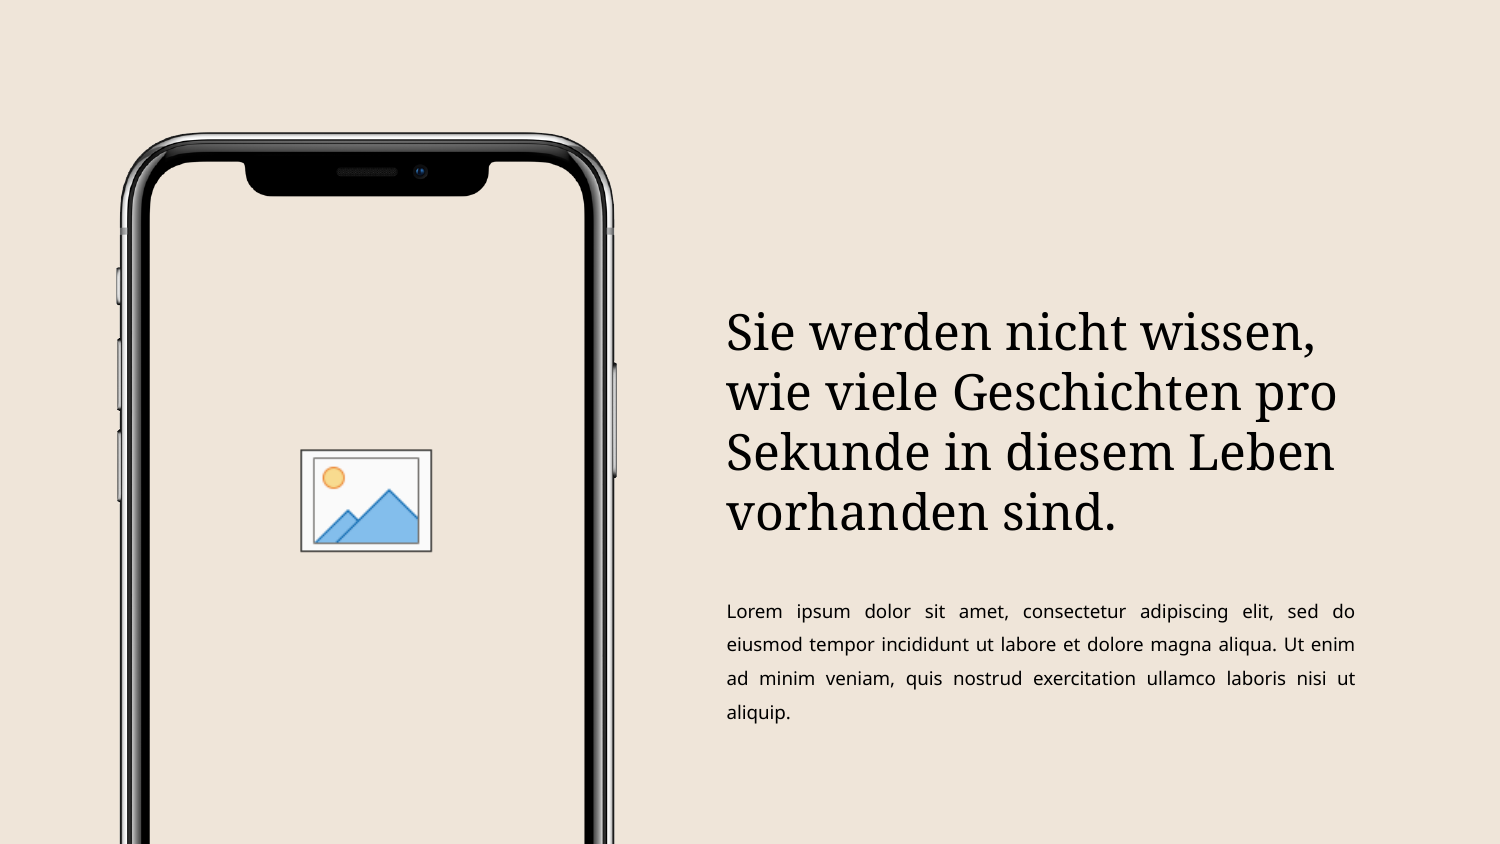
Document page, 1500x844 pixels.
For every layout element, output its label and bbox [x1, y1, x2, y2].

text_box [711, 292, 1370, 731]
picture [116, 131, 617, 844]
